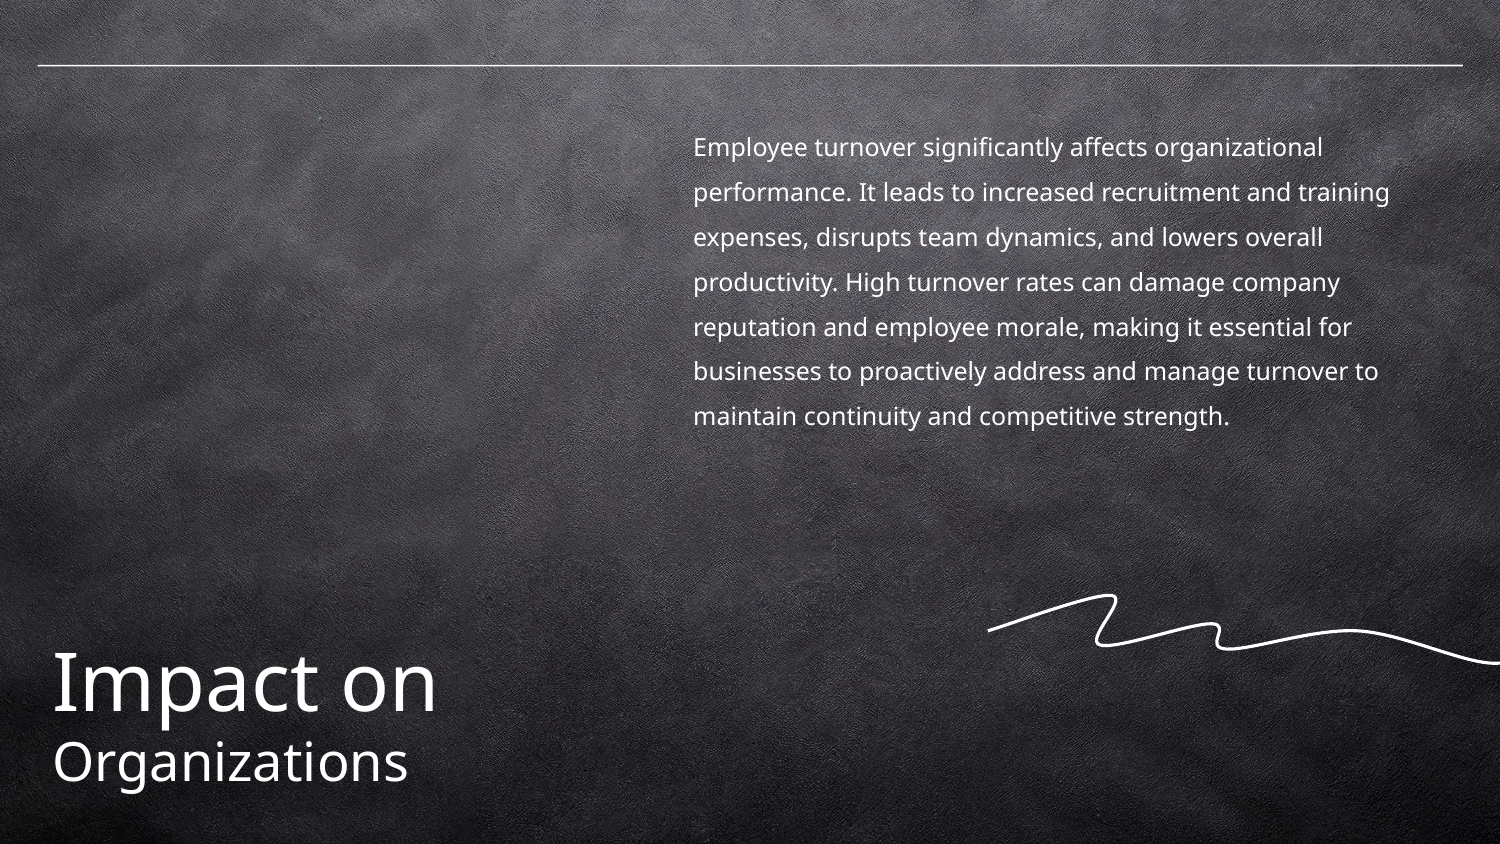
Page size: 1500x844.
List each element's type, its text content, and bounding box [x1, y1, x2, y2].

subtitle Employee turnover significantly affects organizational performance. It leads to increased recruitment and training expenses, disrupts team dynamics, and lowers overall productivity. High turnover rates can damage company reputation and employee morale, making it essential for businesses to proactively address and manage turnover to maintain continuity and competitive strength. [678, 101, 1463, 525]
picture [0, 0, 1500, 844]
text_box [987, 595, 1500, 664]
title Impact on Organizations [37, 503, 596, 808]
